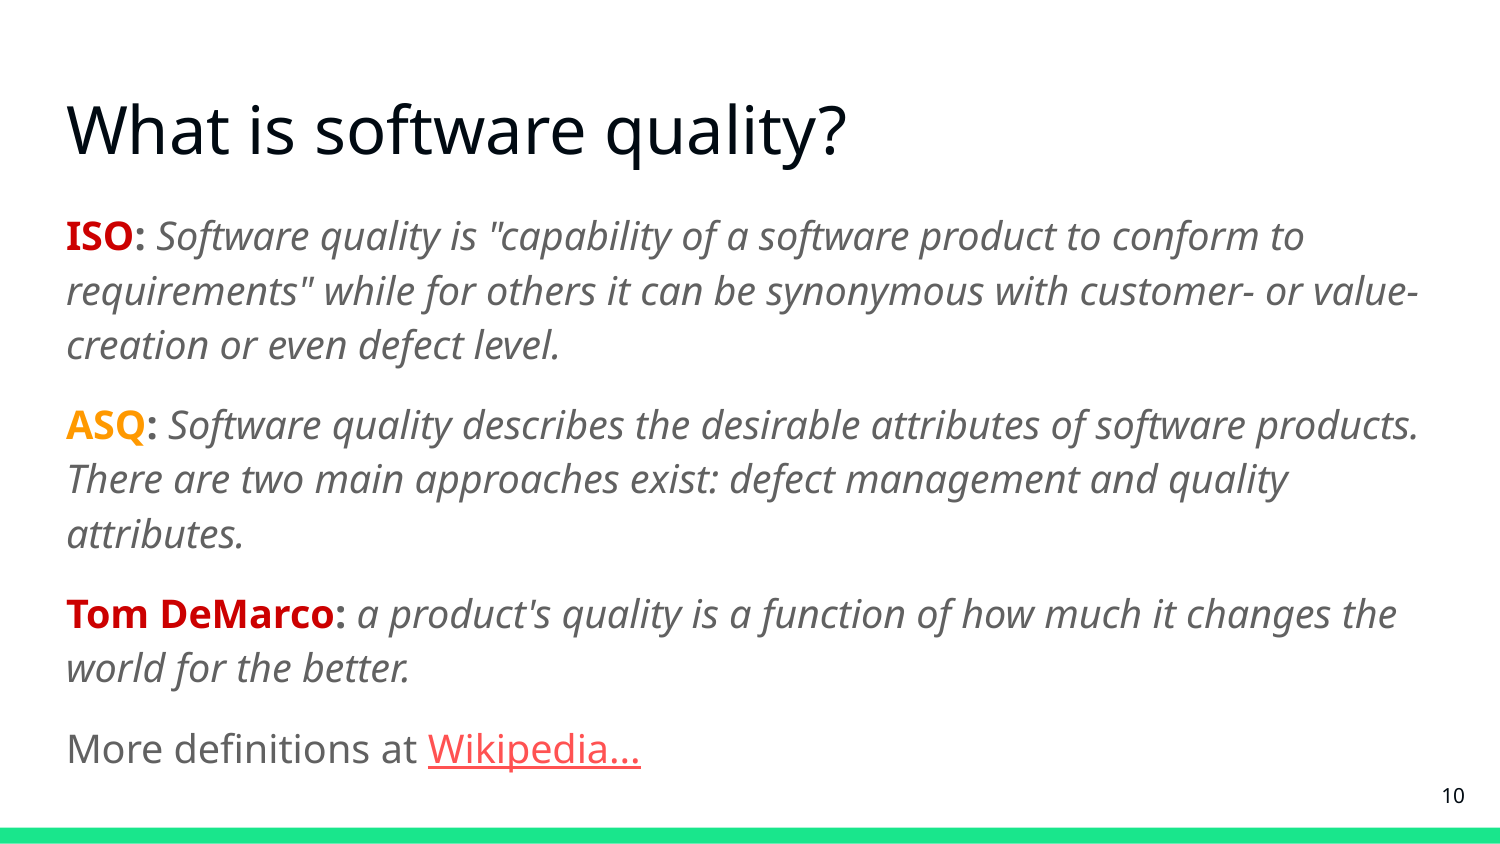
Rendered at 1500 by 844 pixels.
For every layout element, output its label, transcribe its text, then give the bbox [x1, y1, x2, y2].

list ISO: Software quality is "capability of a software product to conform to requirements" while for others it can be synonymous with customer- or value-creation or even defect level. ASQ: Software quality describes the desirable attributes of software products. There are two main approaches exist: defect management and quality attributes. Tom DeMarco: a product's quality is a function of how much it changes the world for the better. More definitions at Wikipedia... [51, 189, 1449, 750]
title What is software quality? [51, 72, 1449, 167]
slide_number ‹#› [1389, 764, 1480, 830]
